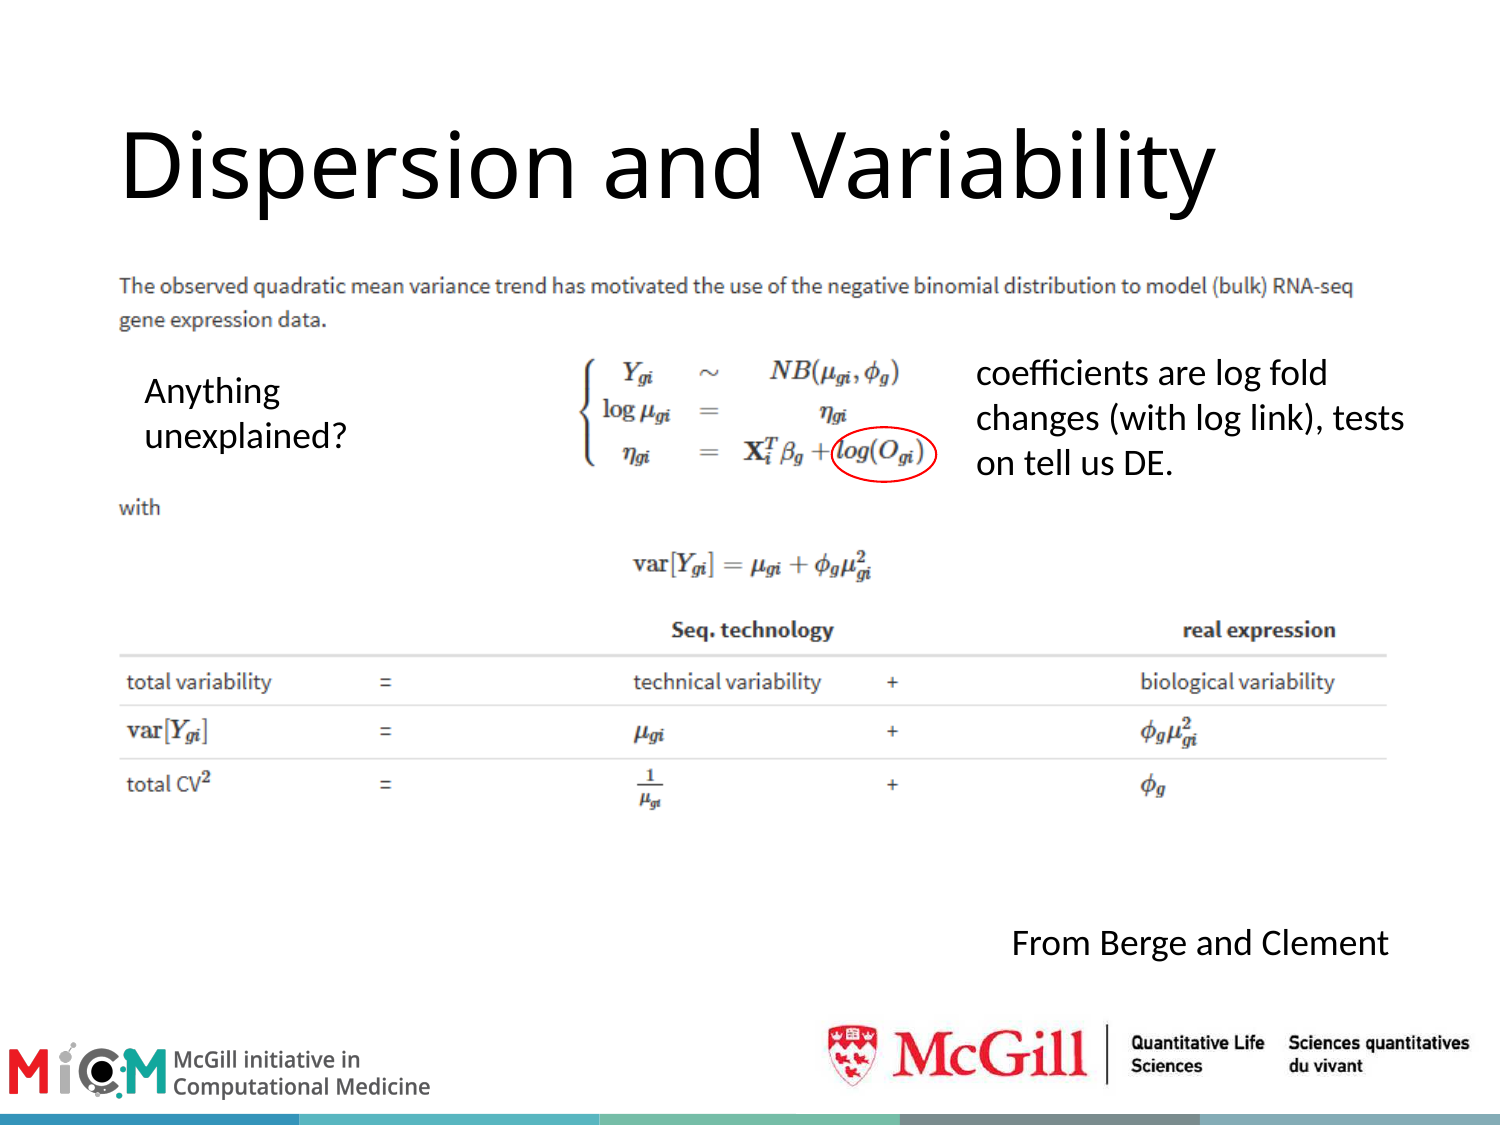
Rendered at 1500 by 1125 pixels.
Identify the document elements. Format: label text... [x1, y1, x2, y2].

picture [796, 995, 1500, 1114]
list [103, 263, 1442, 827]
text_box From Berge and Clement [997, 910, 1463, 971]
picture [0, 1013, 437, 1125]
title Dispersion and Variability [103, 59, 1397, 263]
